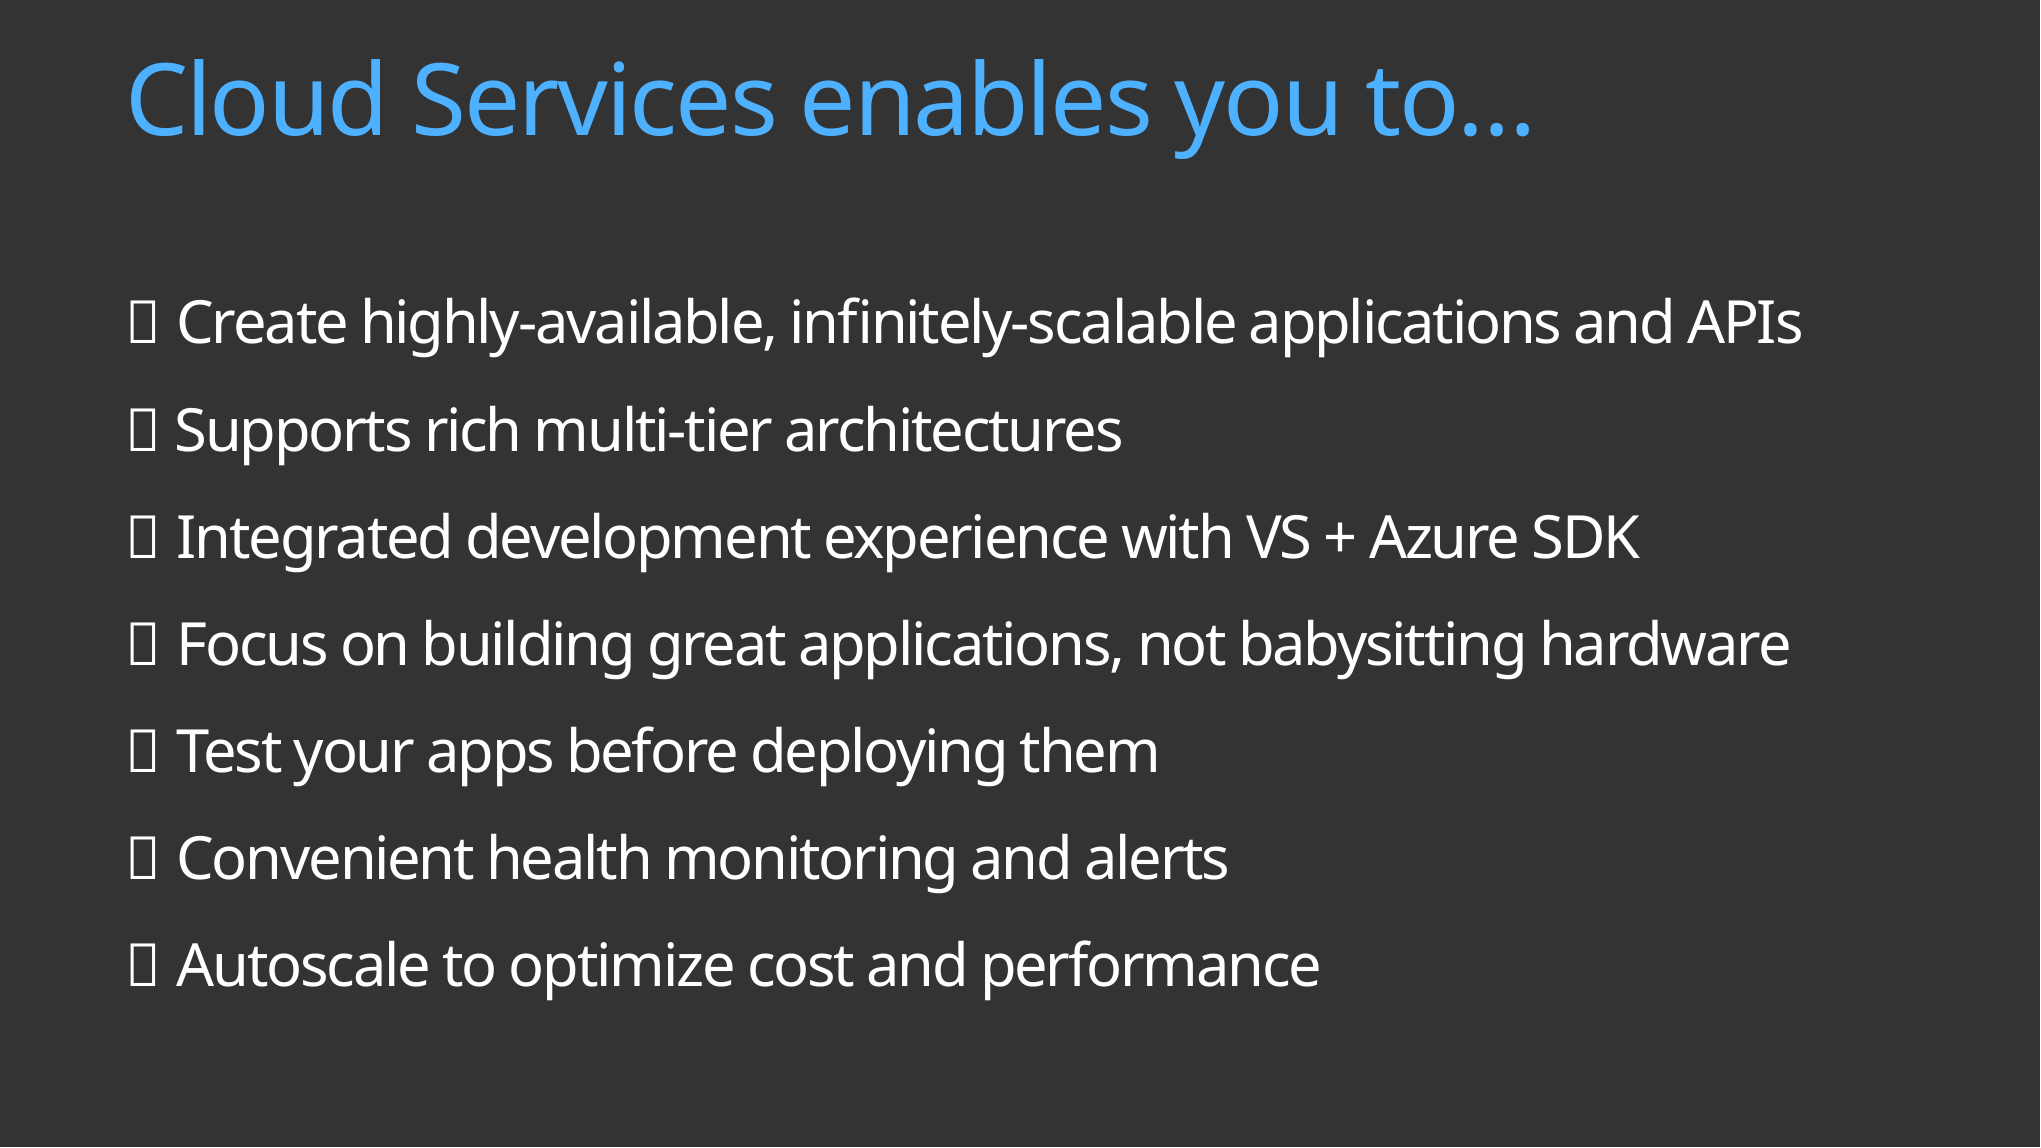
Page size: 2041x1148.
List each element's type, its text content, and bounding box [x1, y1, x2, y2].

title  Create highly-available, infinitely-scalable applications and APIs  Supports rich multi-tier architectures  Integrated development experience with VS + Azure SDK  Focus on building great applications, not babysitting hardware  Test your apps before deploying them  Convenient health monitoring and alerts  Autoscale to optimize cost and performance [101, 233, 1948, 1071]
text_box Cloud Services enables you to… [101, 20, 1948, 171]
